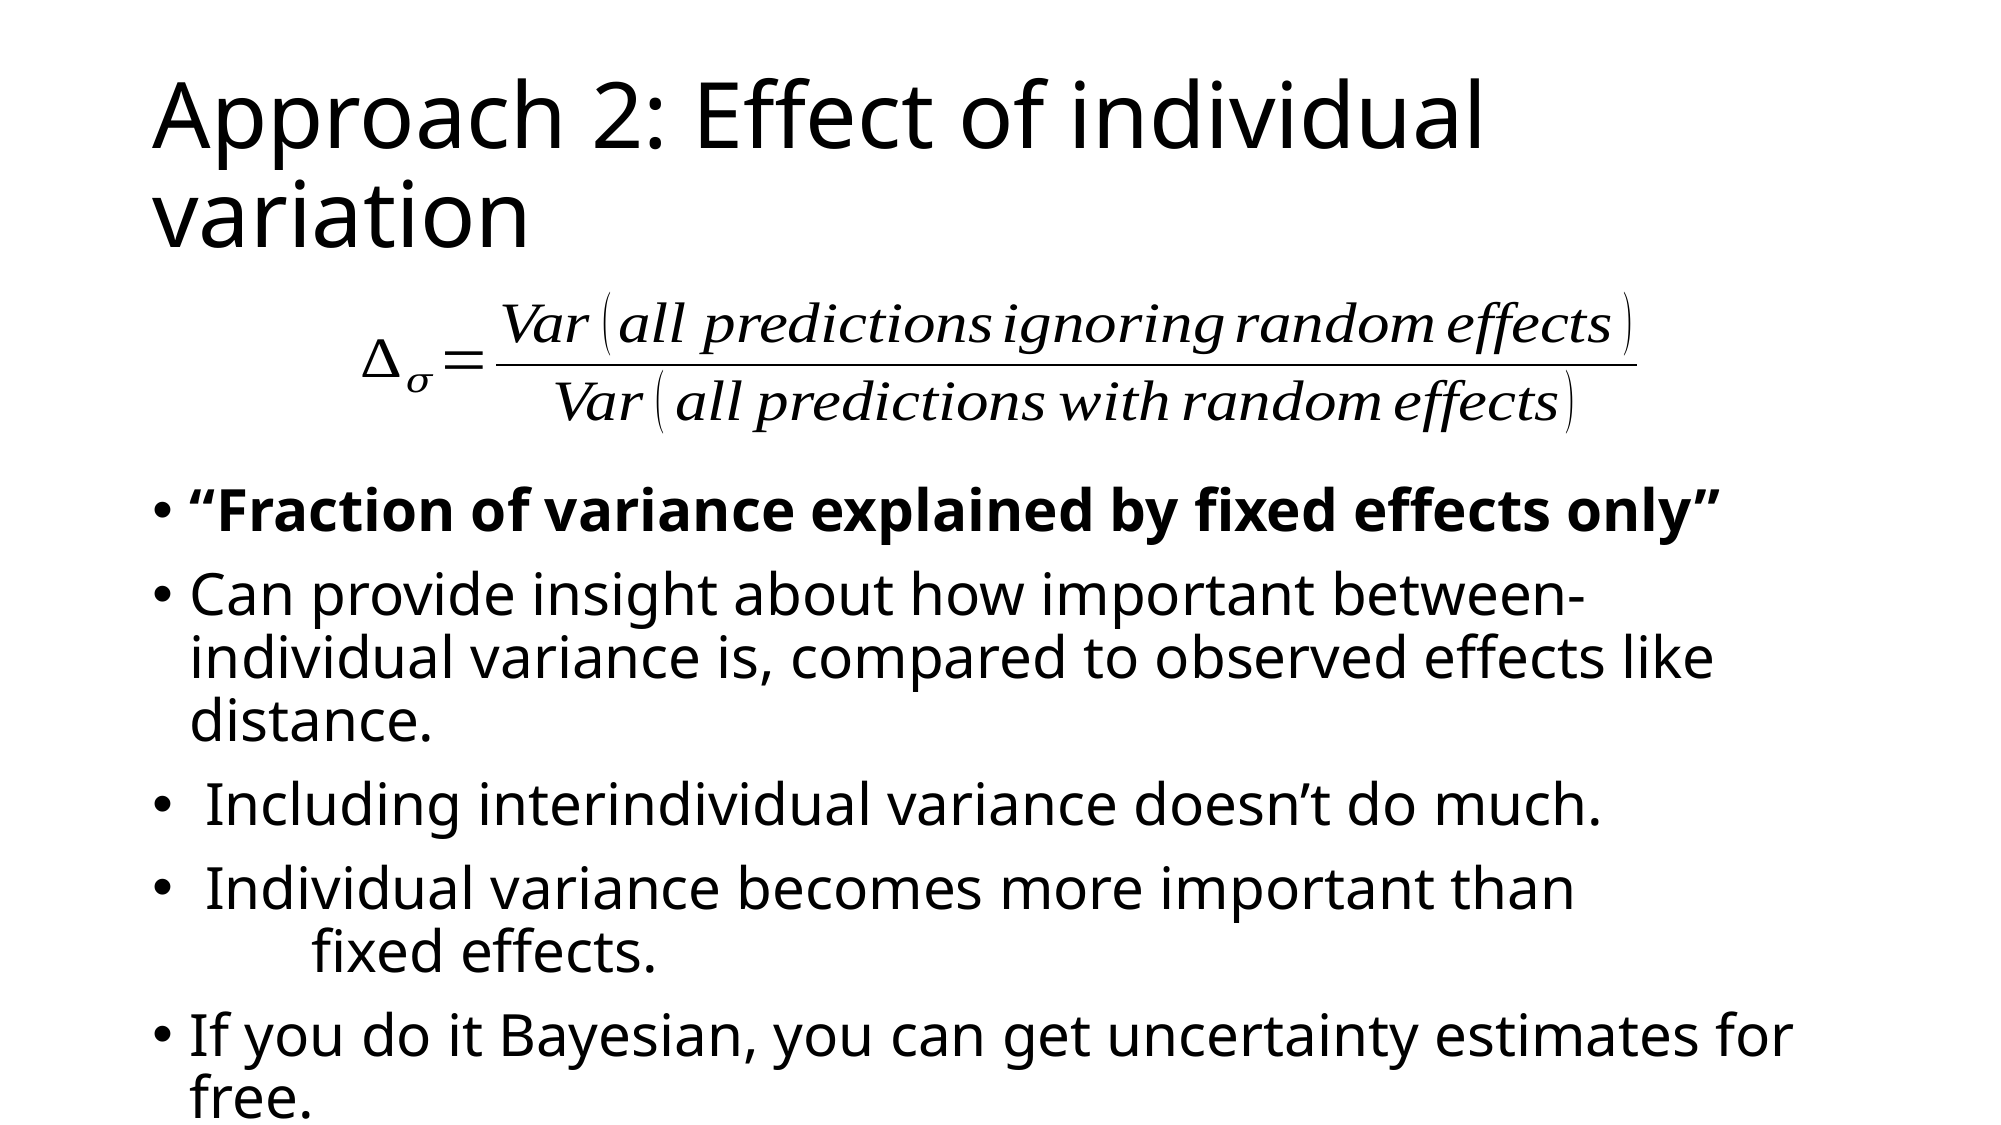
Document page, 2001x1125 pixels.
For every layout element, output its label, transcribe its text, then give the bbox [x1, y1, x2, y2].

title Approach 2: Effect of individual variation [137, 59, 1863, 278]
